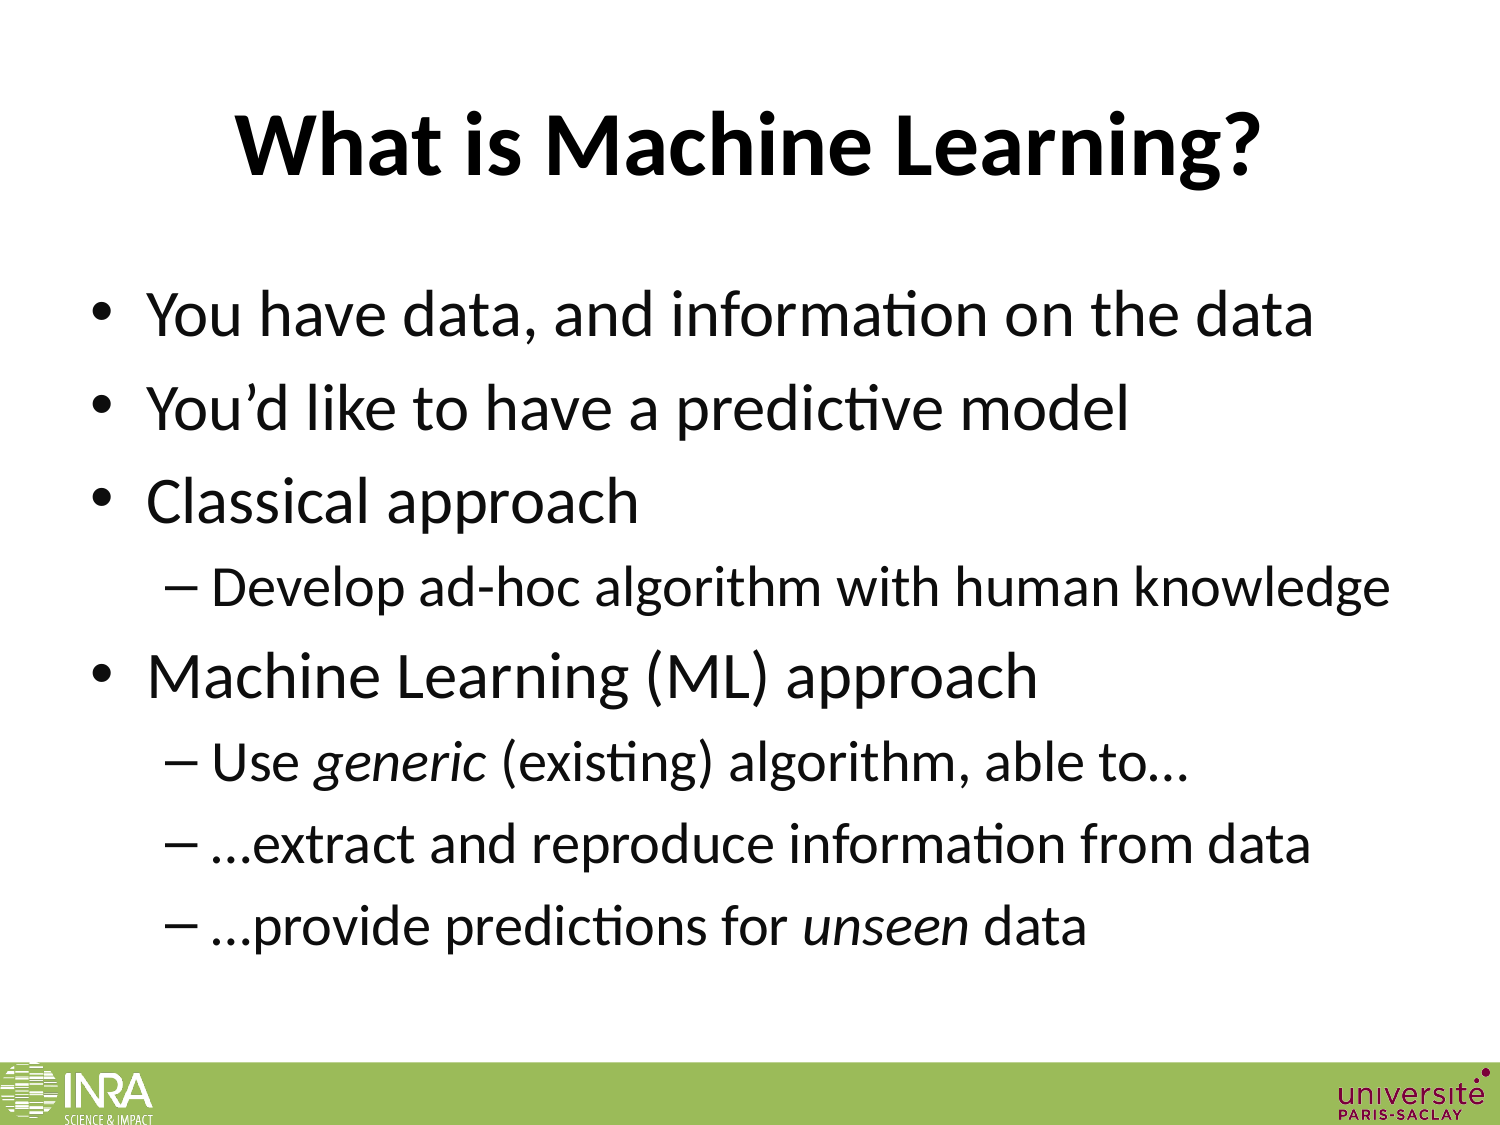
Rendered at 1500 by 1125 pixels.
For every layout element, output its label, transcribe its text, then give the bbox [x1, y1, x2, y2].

picture [0, 1062, 153, 1125]
list You have data, and information on the data You’d like to have a predictive model Classical approach Develop ad-hoc algorithm with human knowledge Machine Learning (ML) approach Use generic (existing) algorithm, able to… …extract and reproduce information from data …provide predictions for unseen data [75, 262, 1425, 1005]
picture [1339, 1068, 1490, 1120]
title What is Machine Learning? [75, 45, 1425, 233]
